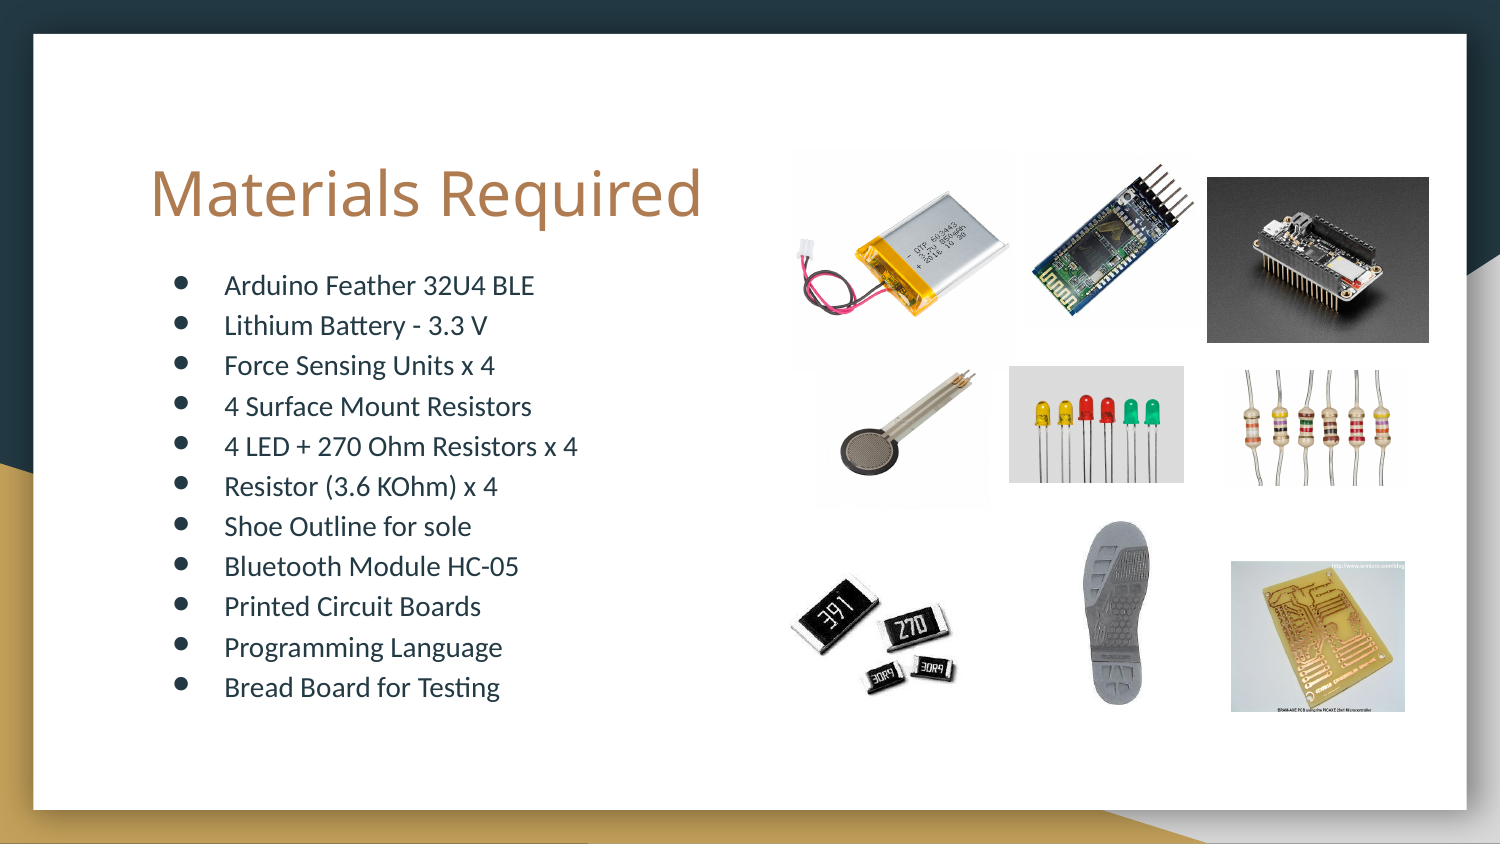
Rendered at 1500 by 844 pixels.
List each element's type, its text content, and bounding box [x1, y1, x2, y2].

list Arduino Feather 32U4 BLE Lithium Battery - 3.3 V Force Sensing Units x 4 4 Surface Mount Resistors 4 LED + 270 Ohm Resistors x 4 Resistor (3.6 KOhm) x 4 Shoe Outline for sole Bluetooth Module HC-05 Printed Circuit Boards Programming Language Bread Board for Testing [134, 246, 841, 757]
picture [1023, 153, 1198, 328]
picture [1024, 521, 1208, 705]
picture [1226, 370, 1410, 487]
picture [792, 149, 1184, 509]
title Materials Required [134, 138, 1366, 246]
picture [783, 567, 967, 705]
picture [1230, 560, 1405, 712]
picture [1207, 176, 1429, 344]
